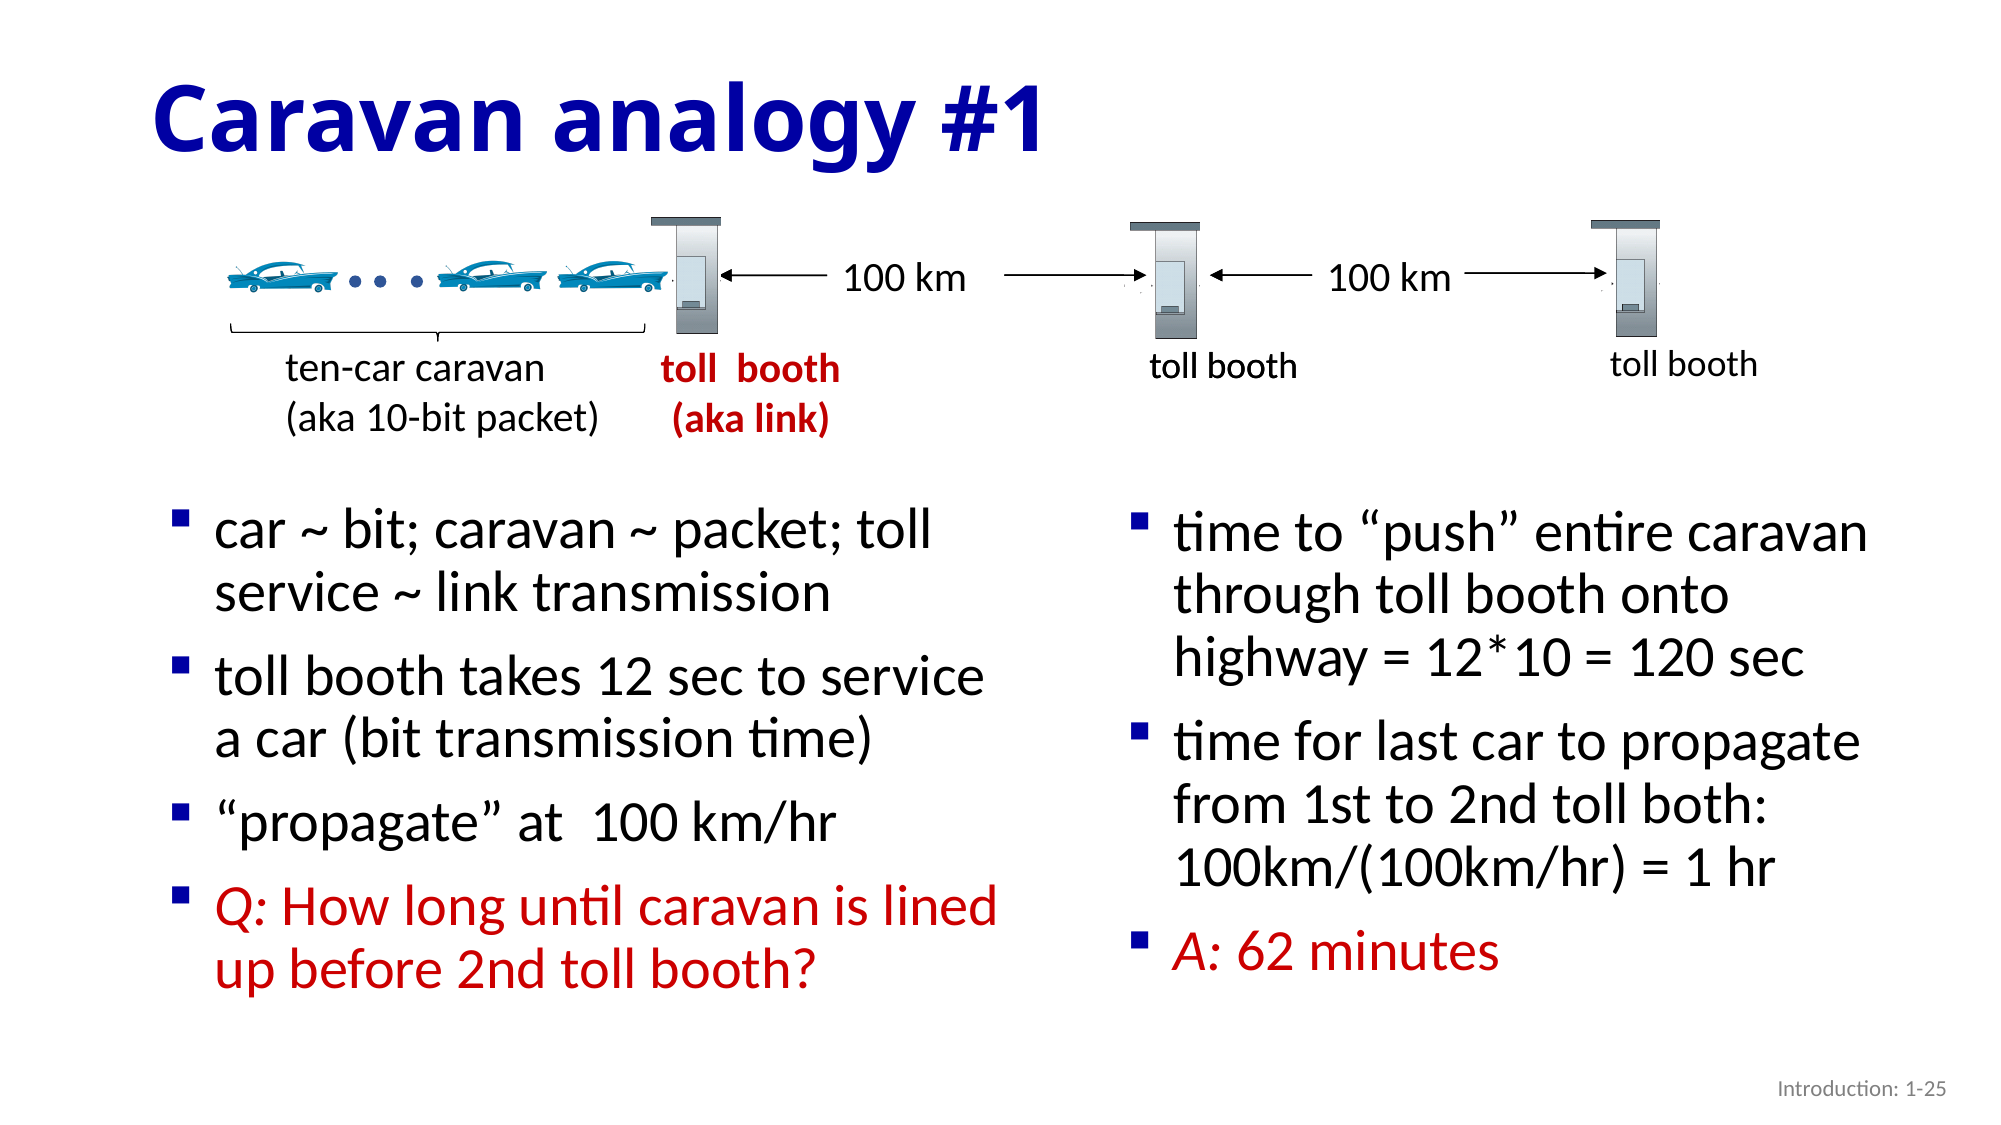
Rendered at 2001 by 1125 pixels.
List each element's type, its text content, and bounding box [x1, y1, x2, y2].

text_box Introduction: 1-25 [1512, 1056, 1963, 1117]
picture [210, 228, 355, 326]
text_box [1124, 214, 1200, 343]
text_box [374, 275, 387, 288]
text_box [355, 275, 362, 288]
text_box [230, 323, 644, 342]
text_box 100 km [827, 242, 1005, 308]
title Caravan analogy #1 [135, 47, 1861, 195]
text_box car ~ bit; caravan ~ packet; toll service ~ link transmission toll booth takes 12 sec to service a car (bit transmission time) “propagate” at 100 km/hr Q: How long until caravan is lined up before 2nd toll booth? [152, 490, 1035, 1036]
text_box 100 km [1399, 242, 1490, 308]
text_box [410, 275, 420, 288]
text_box [721, 269, 828, 282]
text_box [644, 210, 721, 338]
text_box ten-car caravan (aka 10-bit packet) [270, 333, 618, 448]
text_box toll booth (aka link) [618, 333, 944, 448]
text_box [1584, 212, 1660, 341]
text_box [1509, 222, 1859, 392]
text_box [1049, 224, 1399, 394]
text_box time to “push” entire caravan through toll booth onto highway = 12*10 = 120 sec time for last car to propagate from 1st to 2nd toll both: 100km/(100km/hr) = 1 hr A: 62 minutes [1111, 493, 1912, 1046]
picture [420, 227, 685, 326]
